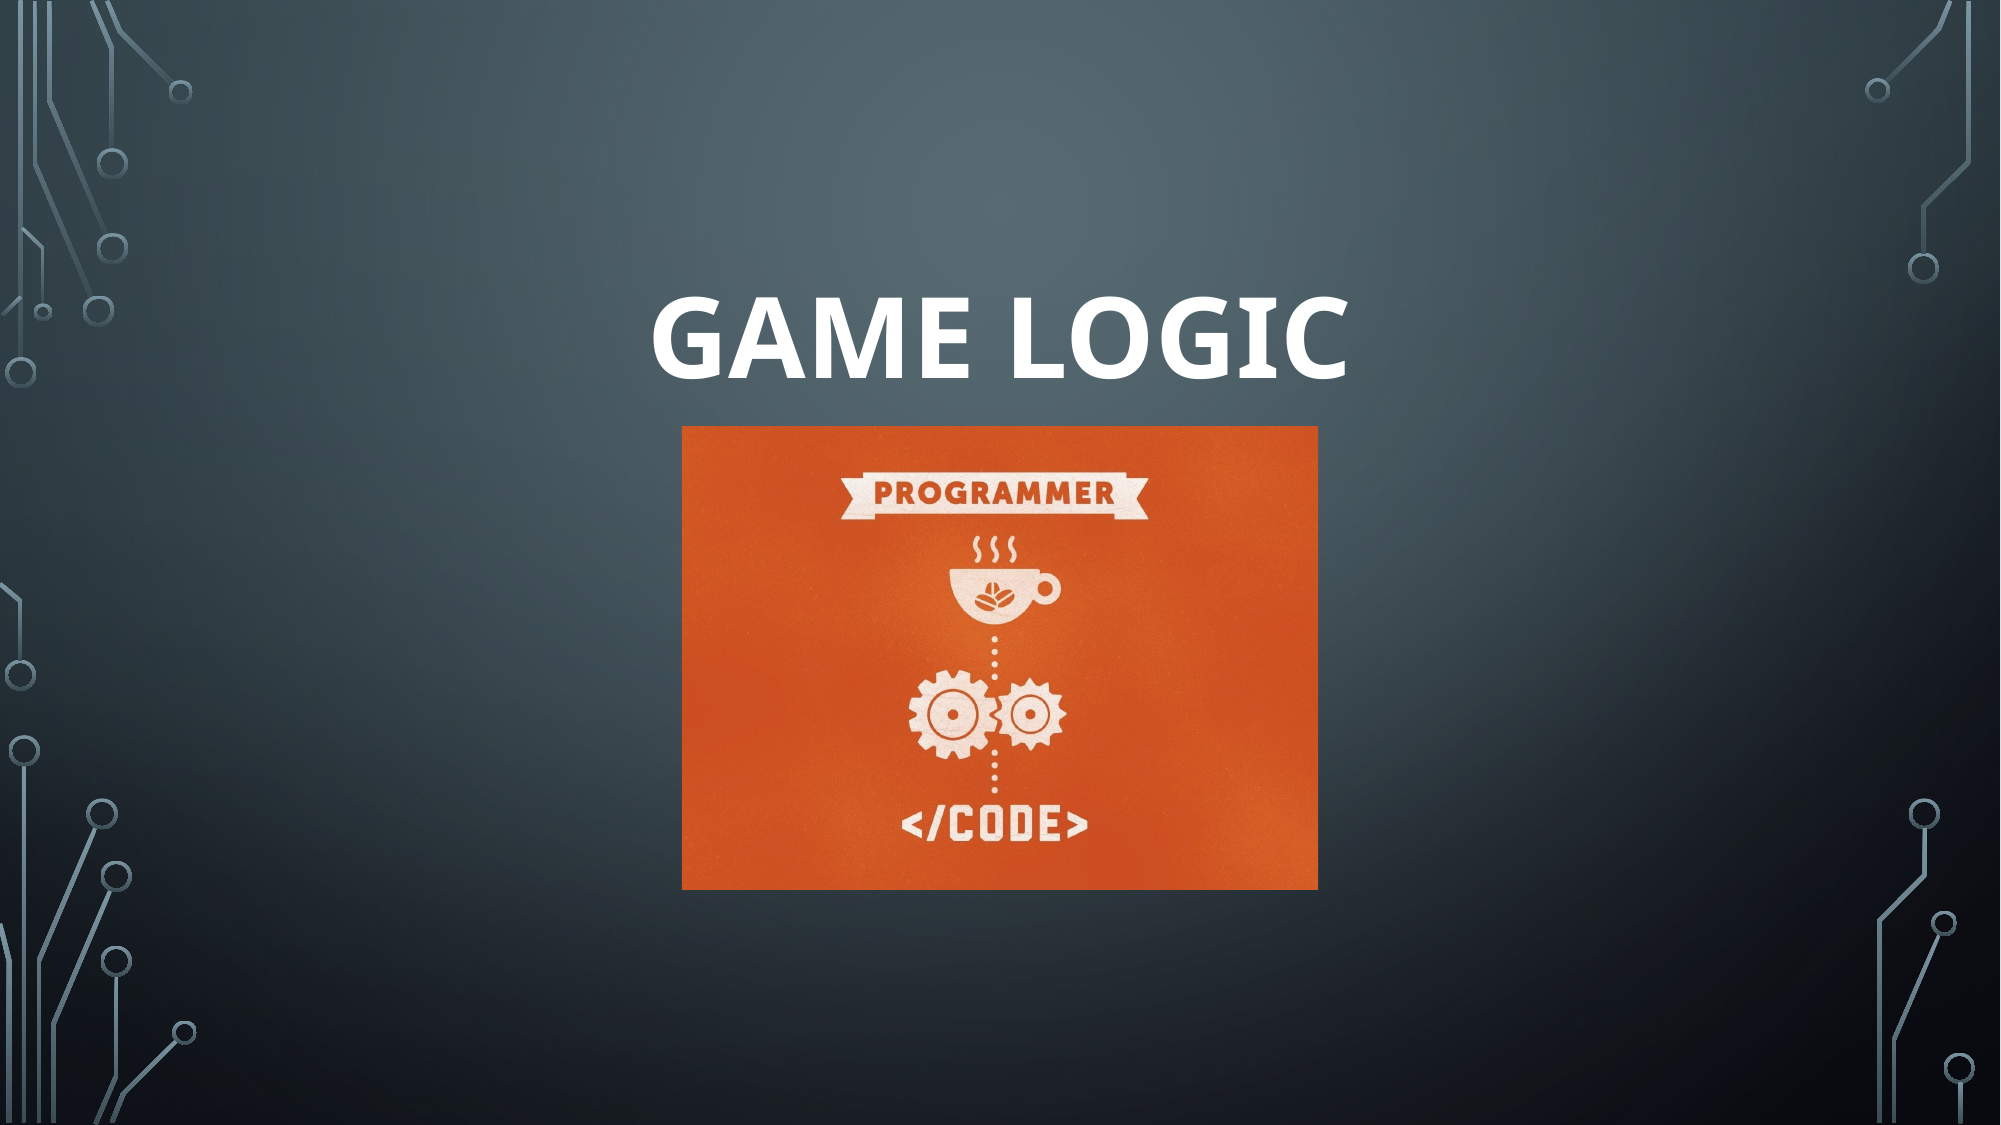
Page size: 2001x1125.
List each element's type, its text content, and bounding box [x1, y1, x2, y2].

title Game Logic [187, 220, 1813, 464]
picture [681, 425, 1319, 890]
